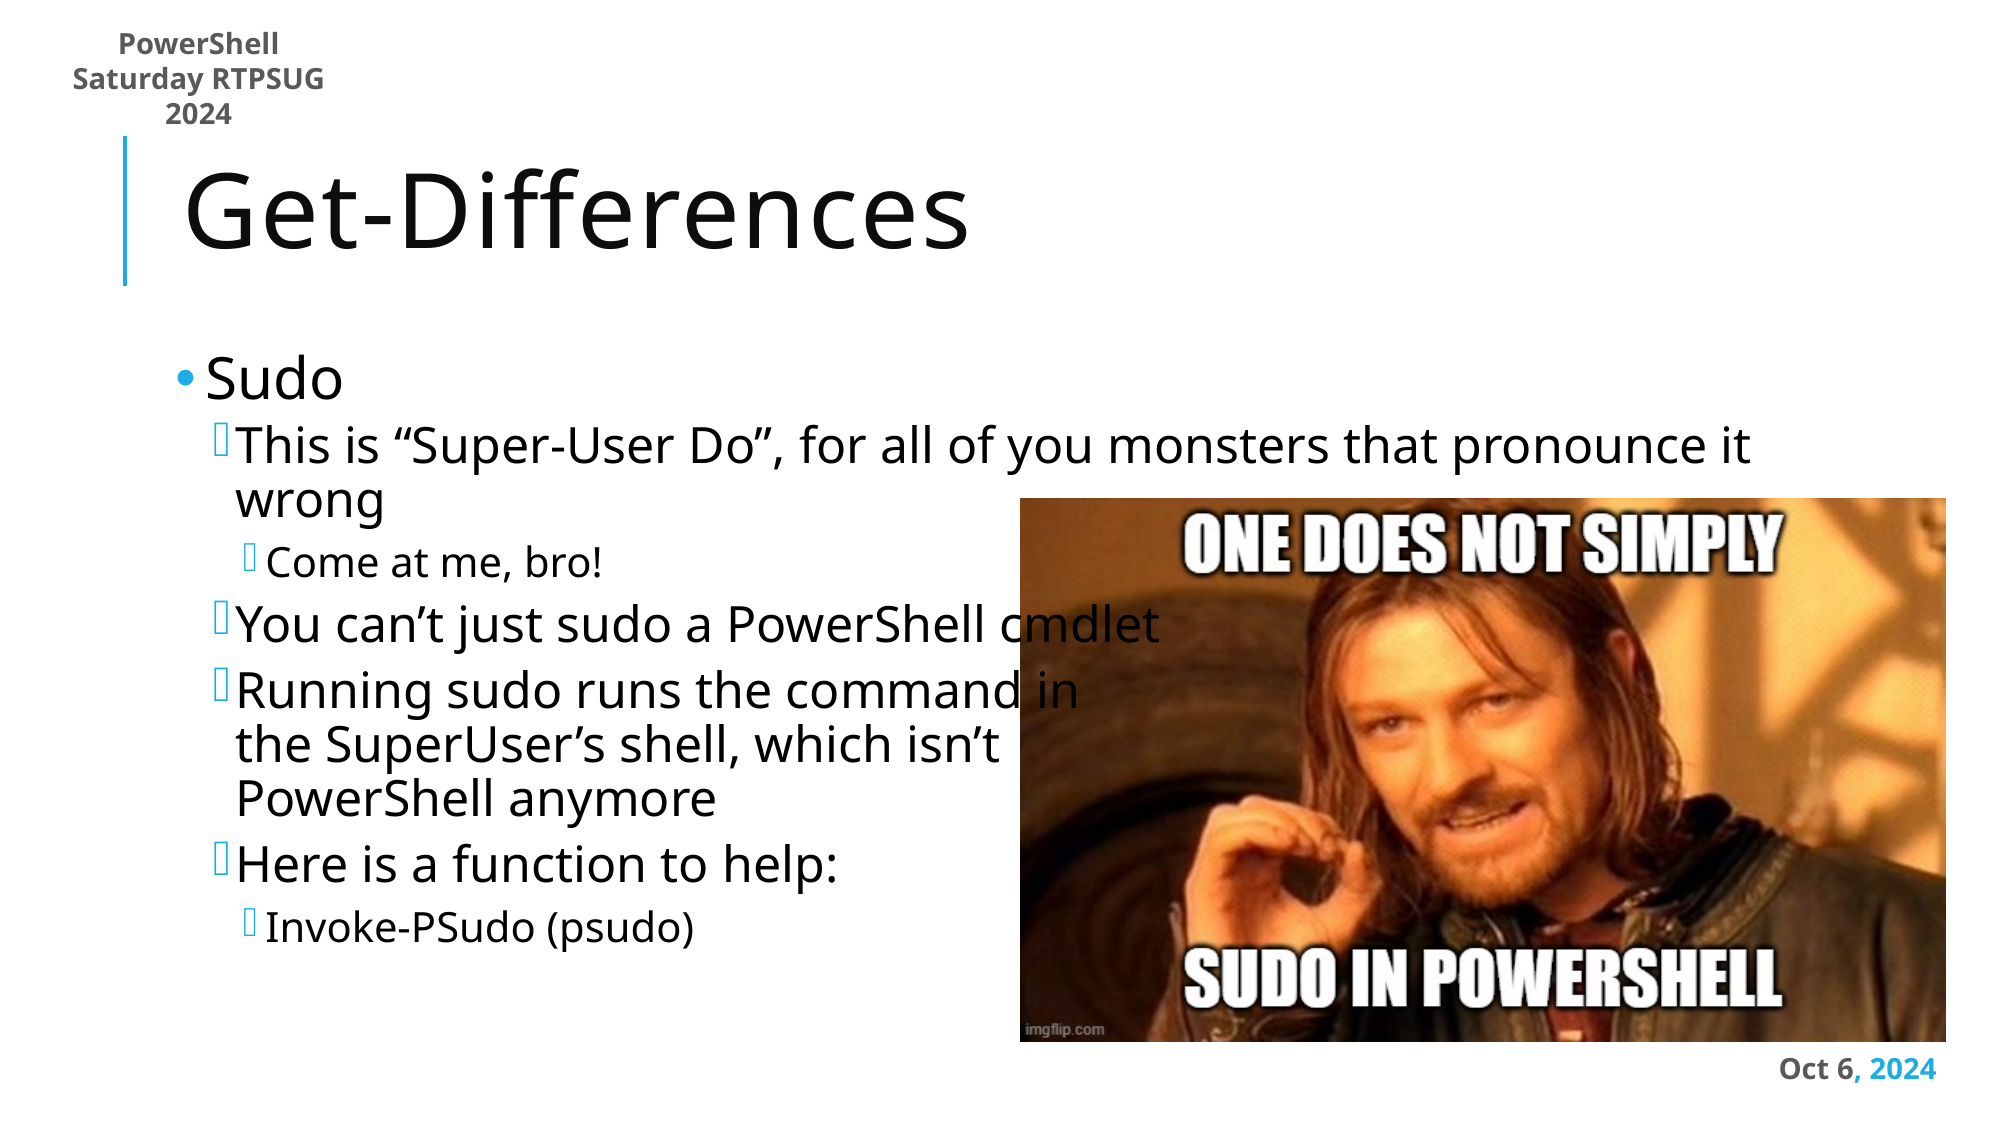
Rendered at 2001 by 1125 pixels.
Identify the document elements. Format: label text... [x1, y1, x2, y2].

list Sudo This is “Super-User Do”, for all of you monsters that pronounce it wrong Come at me, bro! You can’t just sudo a PowerShell cmdlet Running sudo runs the command in the SuperUser’s shell, which isn’t PowerShell anymore Here is a function to help: Invoke-PSudo (psudo) [168, 341, 1763, 1035]
picture [1019, 497, 1946, 1042]
title Get-Differences [168, 96, 1763, 341]
